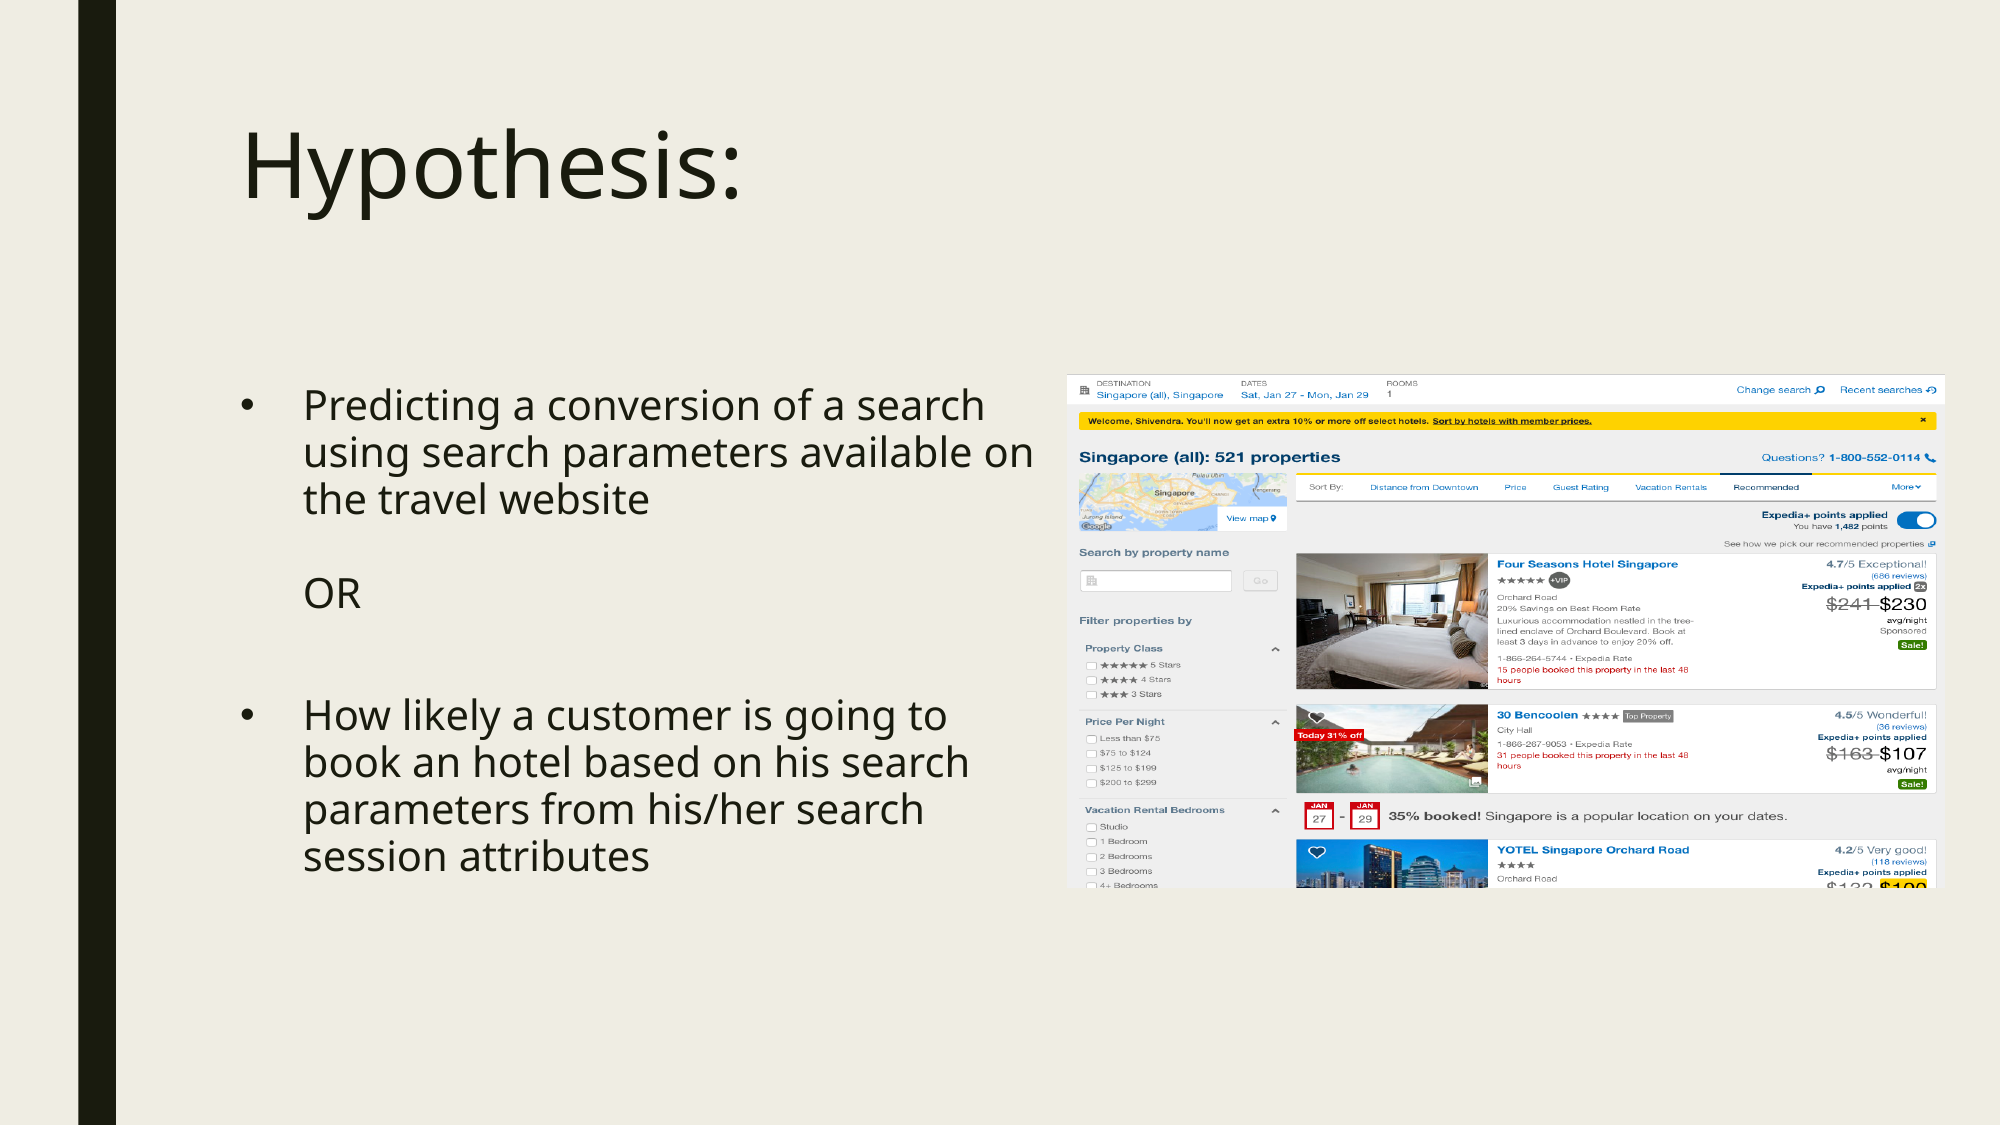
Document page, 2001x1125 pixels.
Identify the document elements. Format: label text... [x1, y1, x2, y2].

picture [1067, 374, 1945, 888]
title Hypothesis: [225, 112, 1800, 357]
list Predicting a conversion of a search using search parameters available on the travel website OR How likely a customer is going to book an hotel based on his search parameters from his/her search session attributes [225, 375, 1068, 963]
